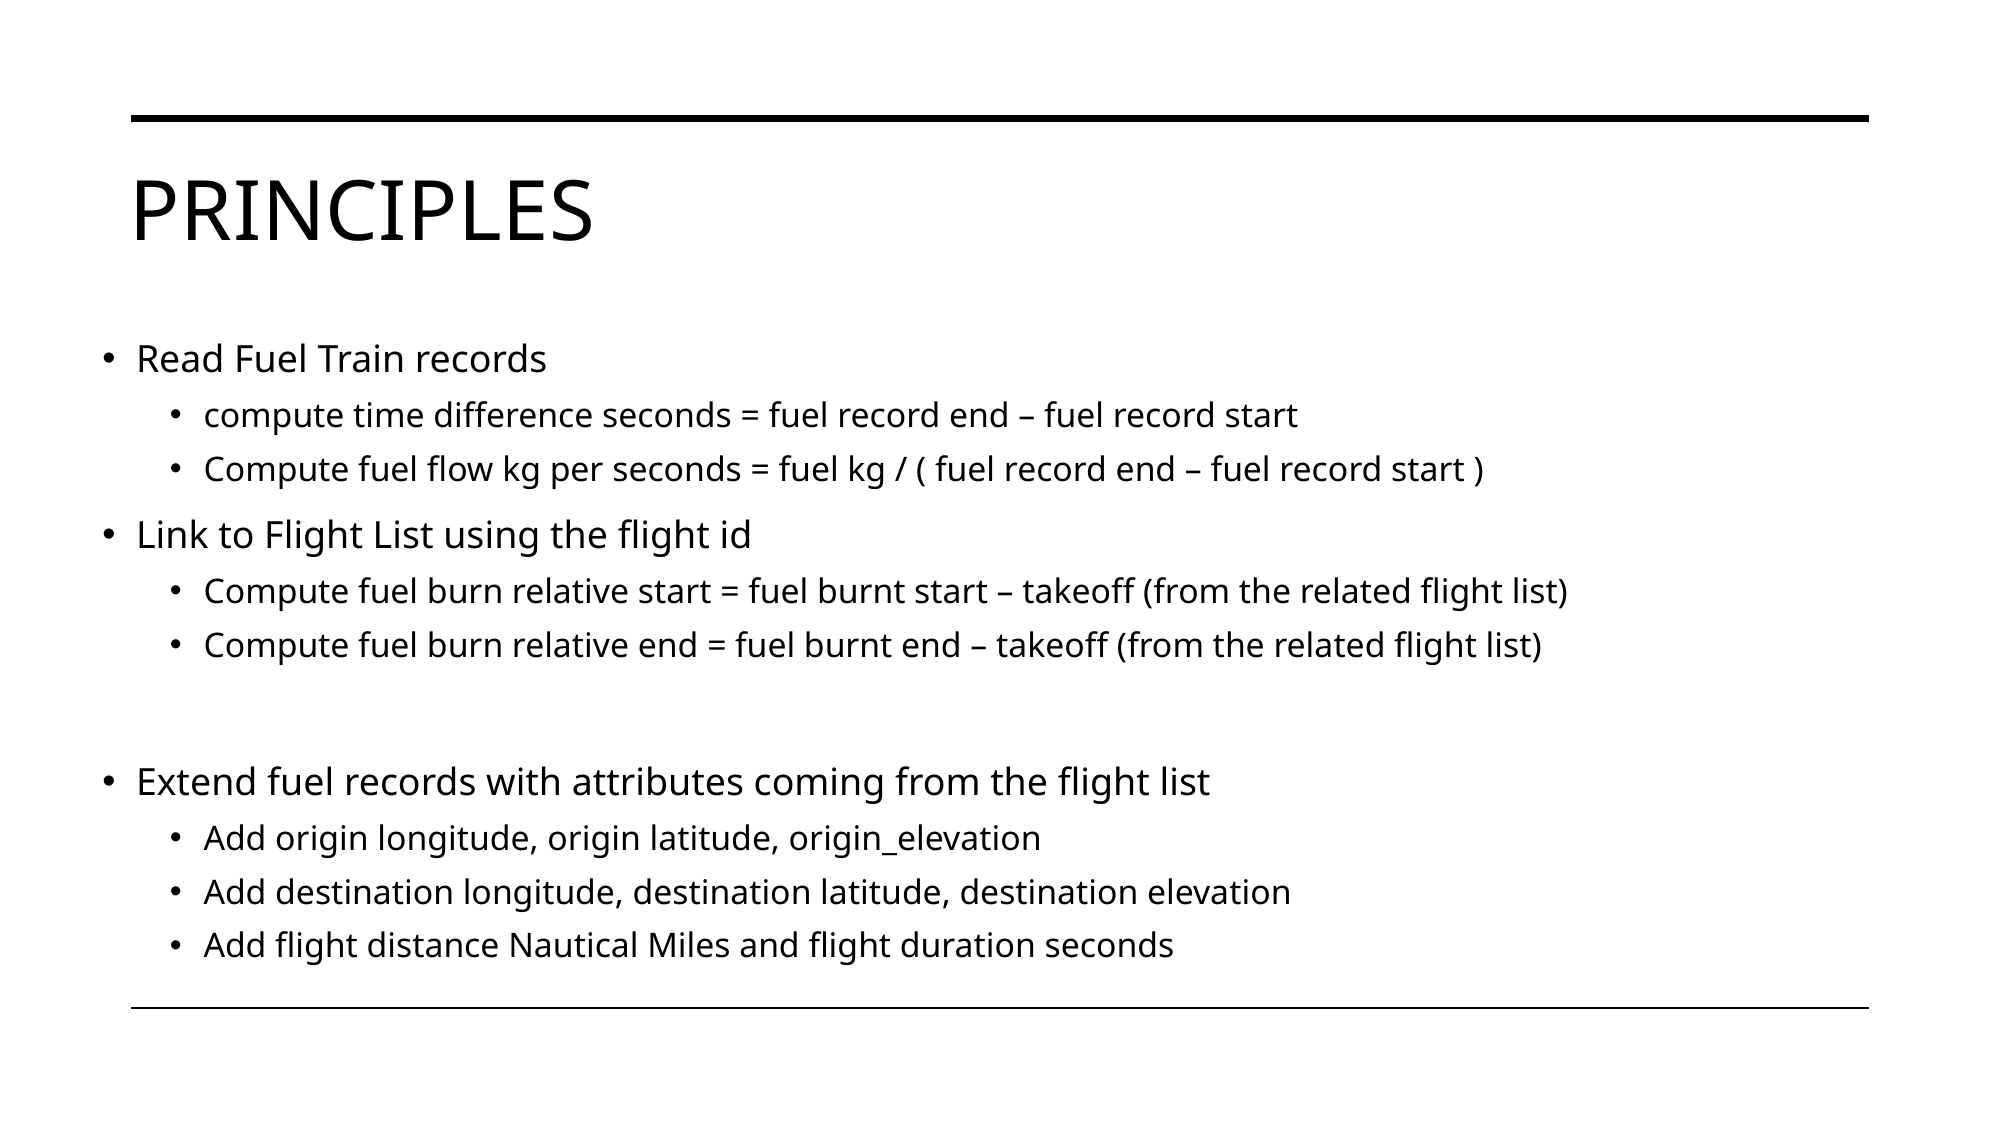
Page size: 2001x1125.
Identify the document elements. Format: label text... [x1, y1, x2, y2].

list Read Fuel Train records compute time difference seconds = fuel record end – fuel record start Compute fuel flow kg per seconds = fuel kg / ( fuel record end – fuel record start ) Link to Flight List using the flight id Compute fuel burn relative start = fuel burnt start – takeoff (from the related flight list) Compute fuel burn relative end = fuel burnt end – takeoff (from the related flight list) Extend fuel records with attributes coming from the flight list Add origin longitude, origin latitude, origin_elevation Add destination longitude, destination latitude, destination elevation Add flight distance Nautical Miles and flight duration seconds [87, 323, 1869, 978]
title Principles [114, 149, 1869, 323]
